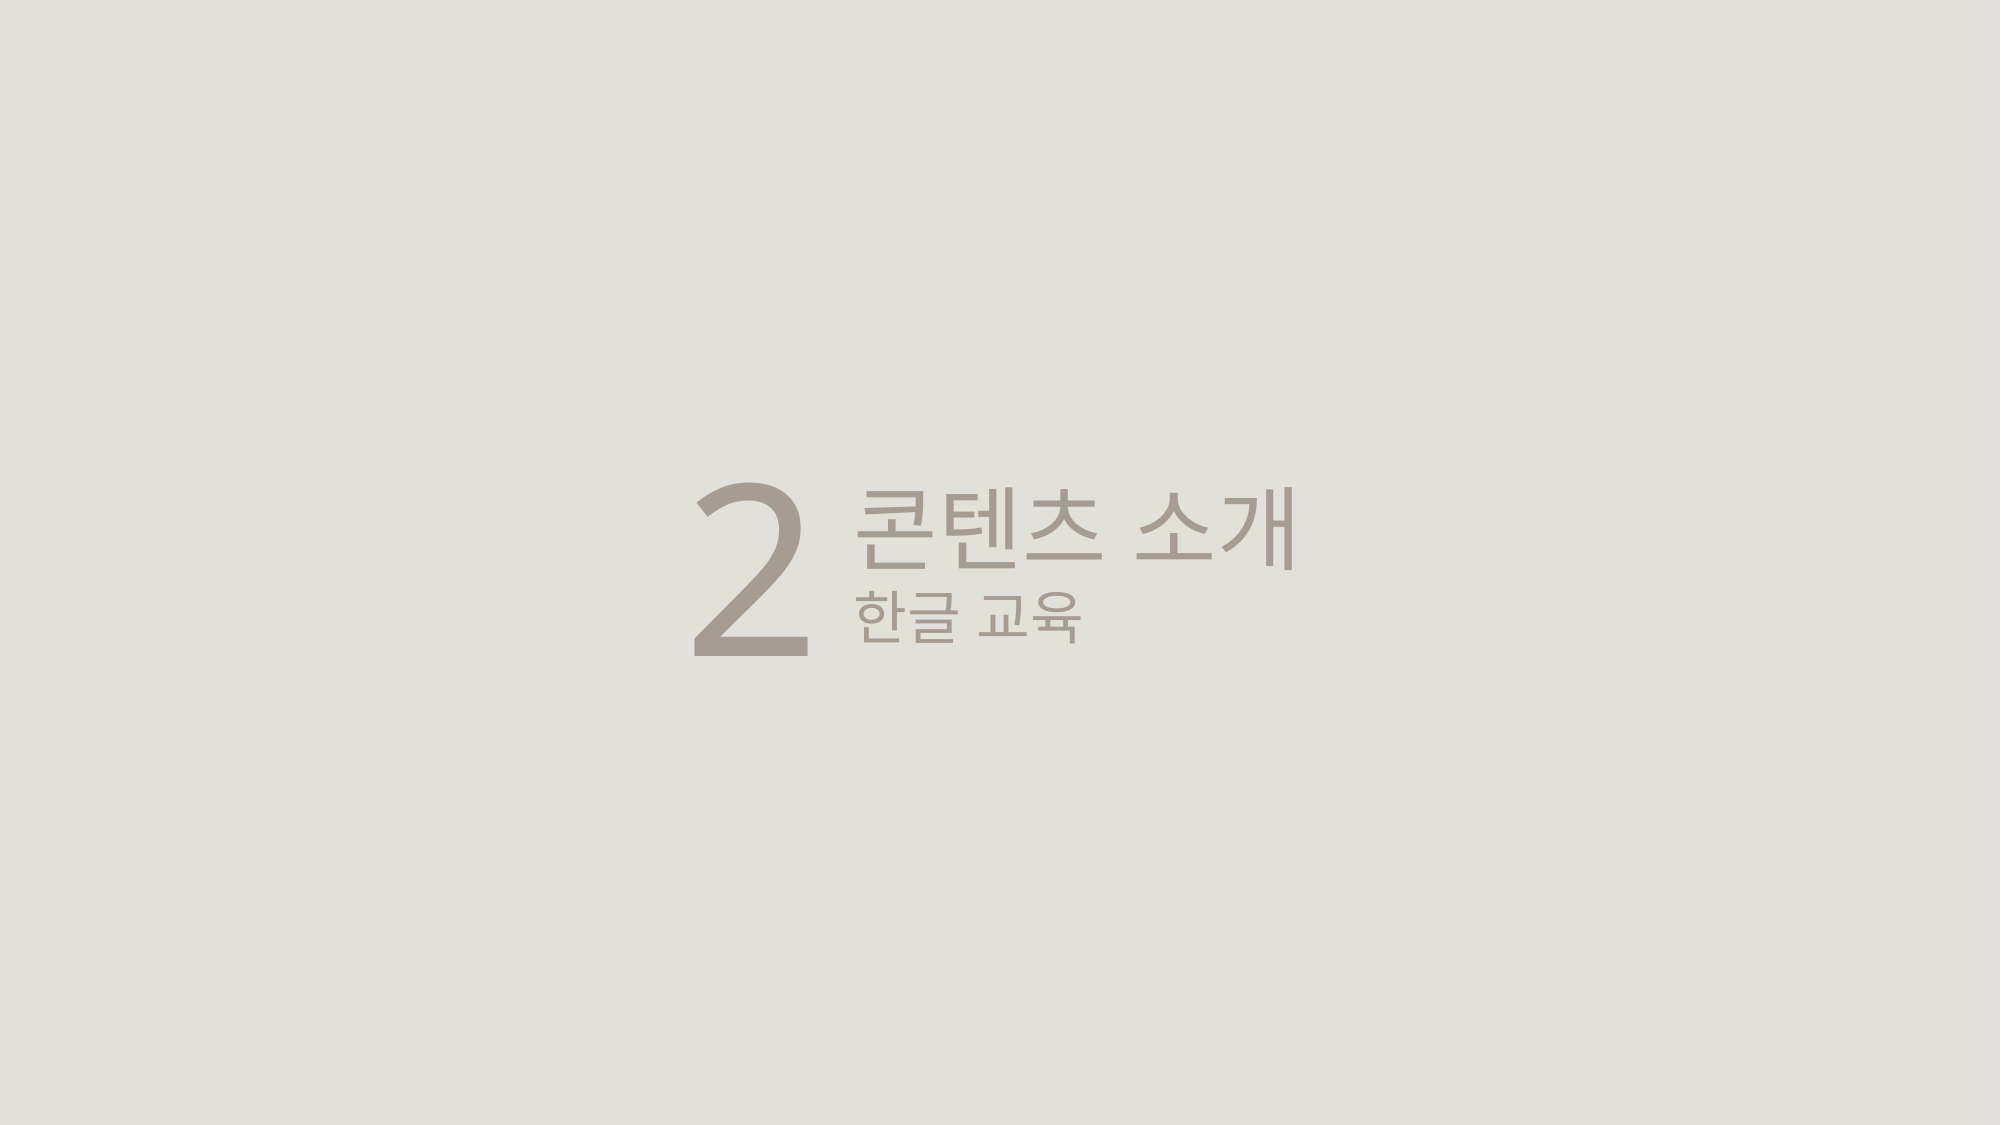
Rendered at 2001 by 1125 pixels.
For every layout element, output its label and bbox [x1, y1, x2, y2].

text_box [662, 409, 1315, 716]
